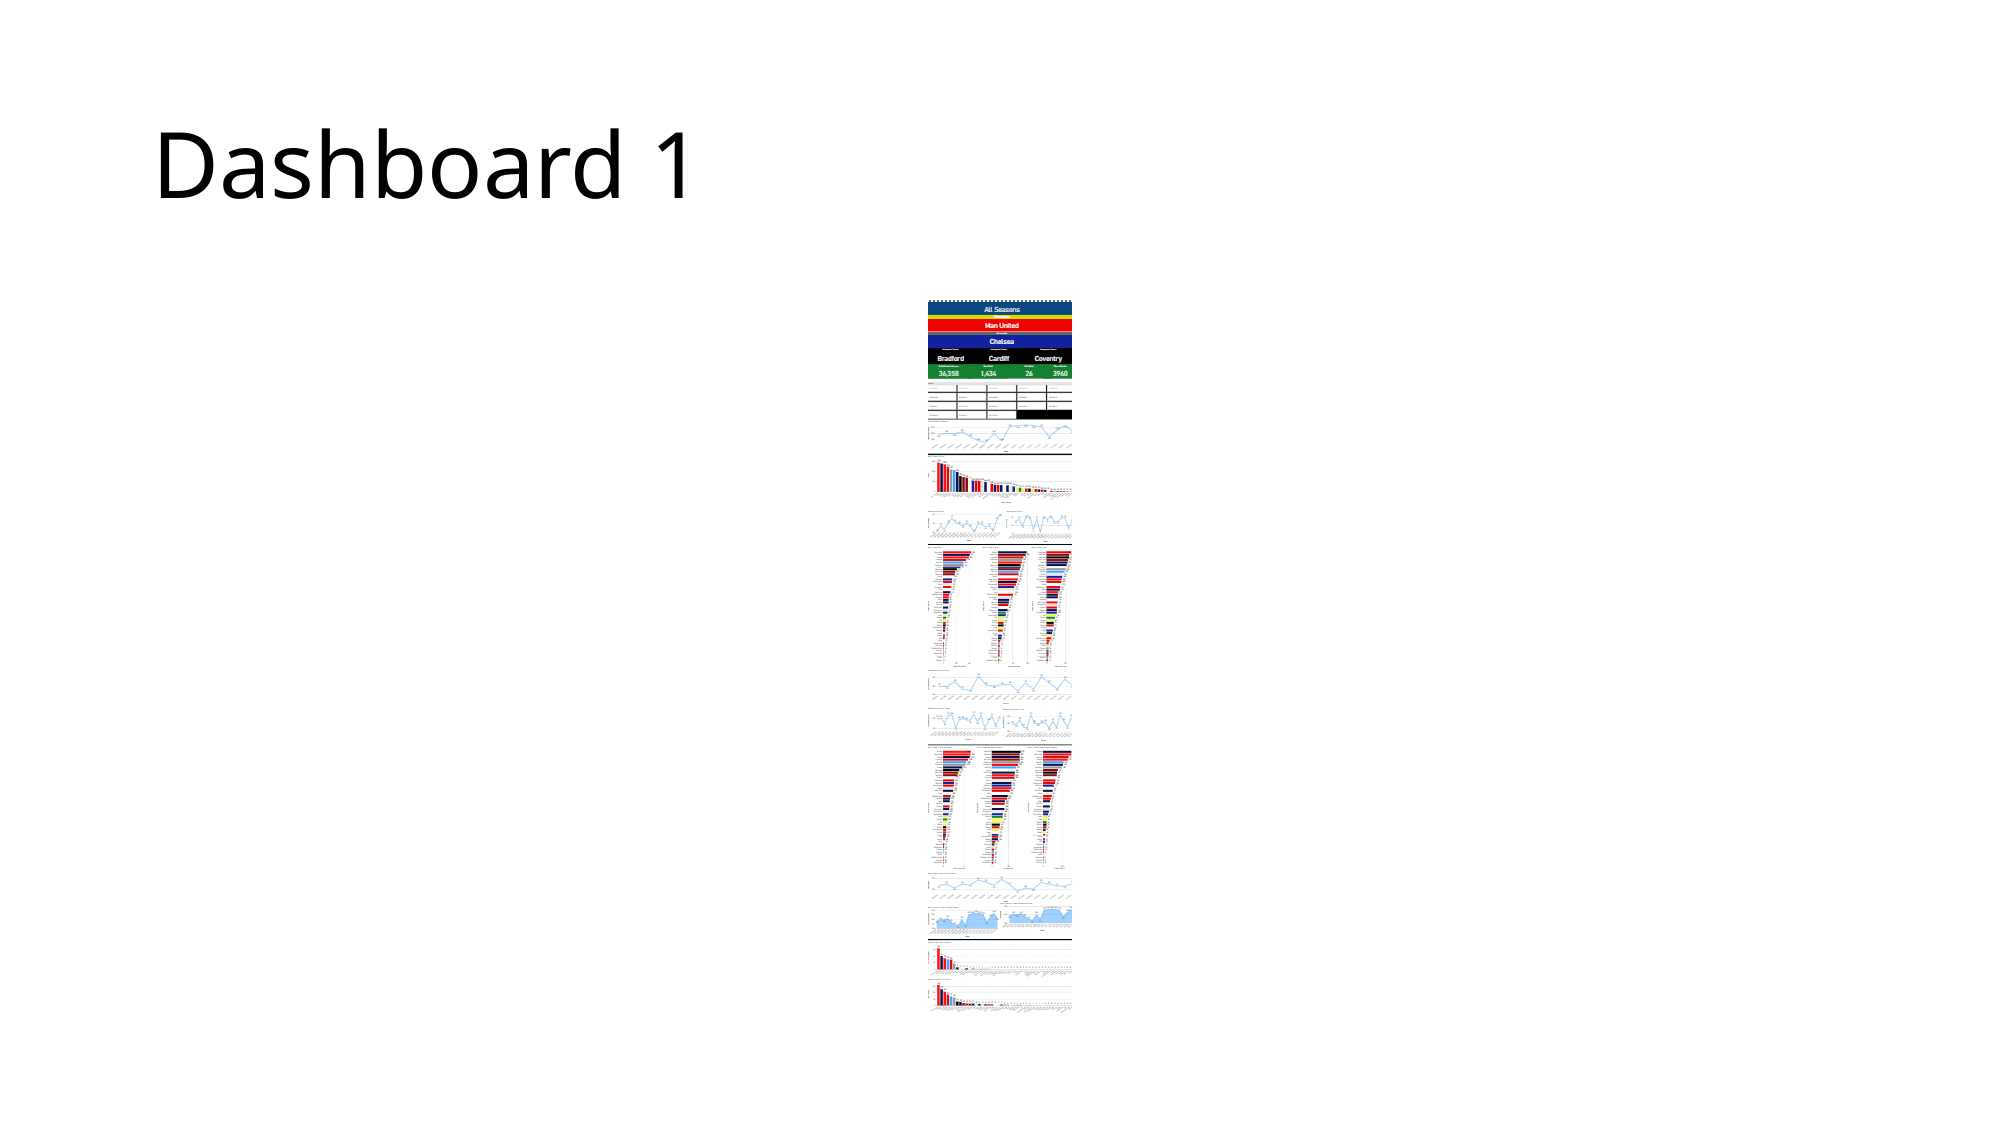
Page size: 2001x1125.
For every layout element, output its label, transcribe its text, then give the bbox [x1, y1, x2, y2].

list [928, 299, 1072, 1014]
title Dashboard 1 [137, 59, 1863, 278]
